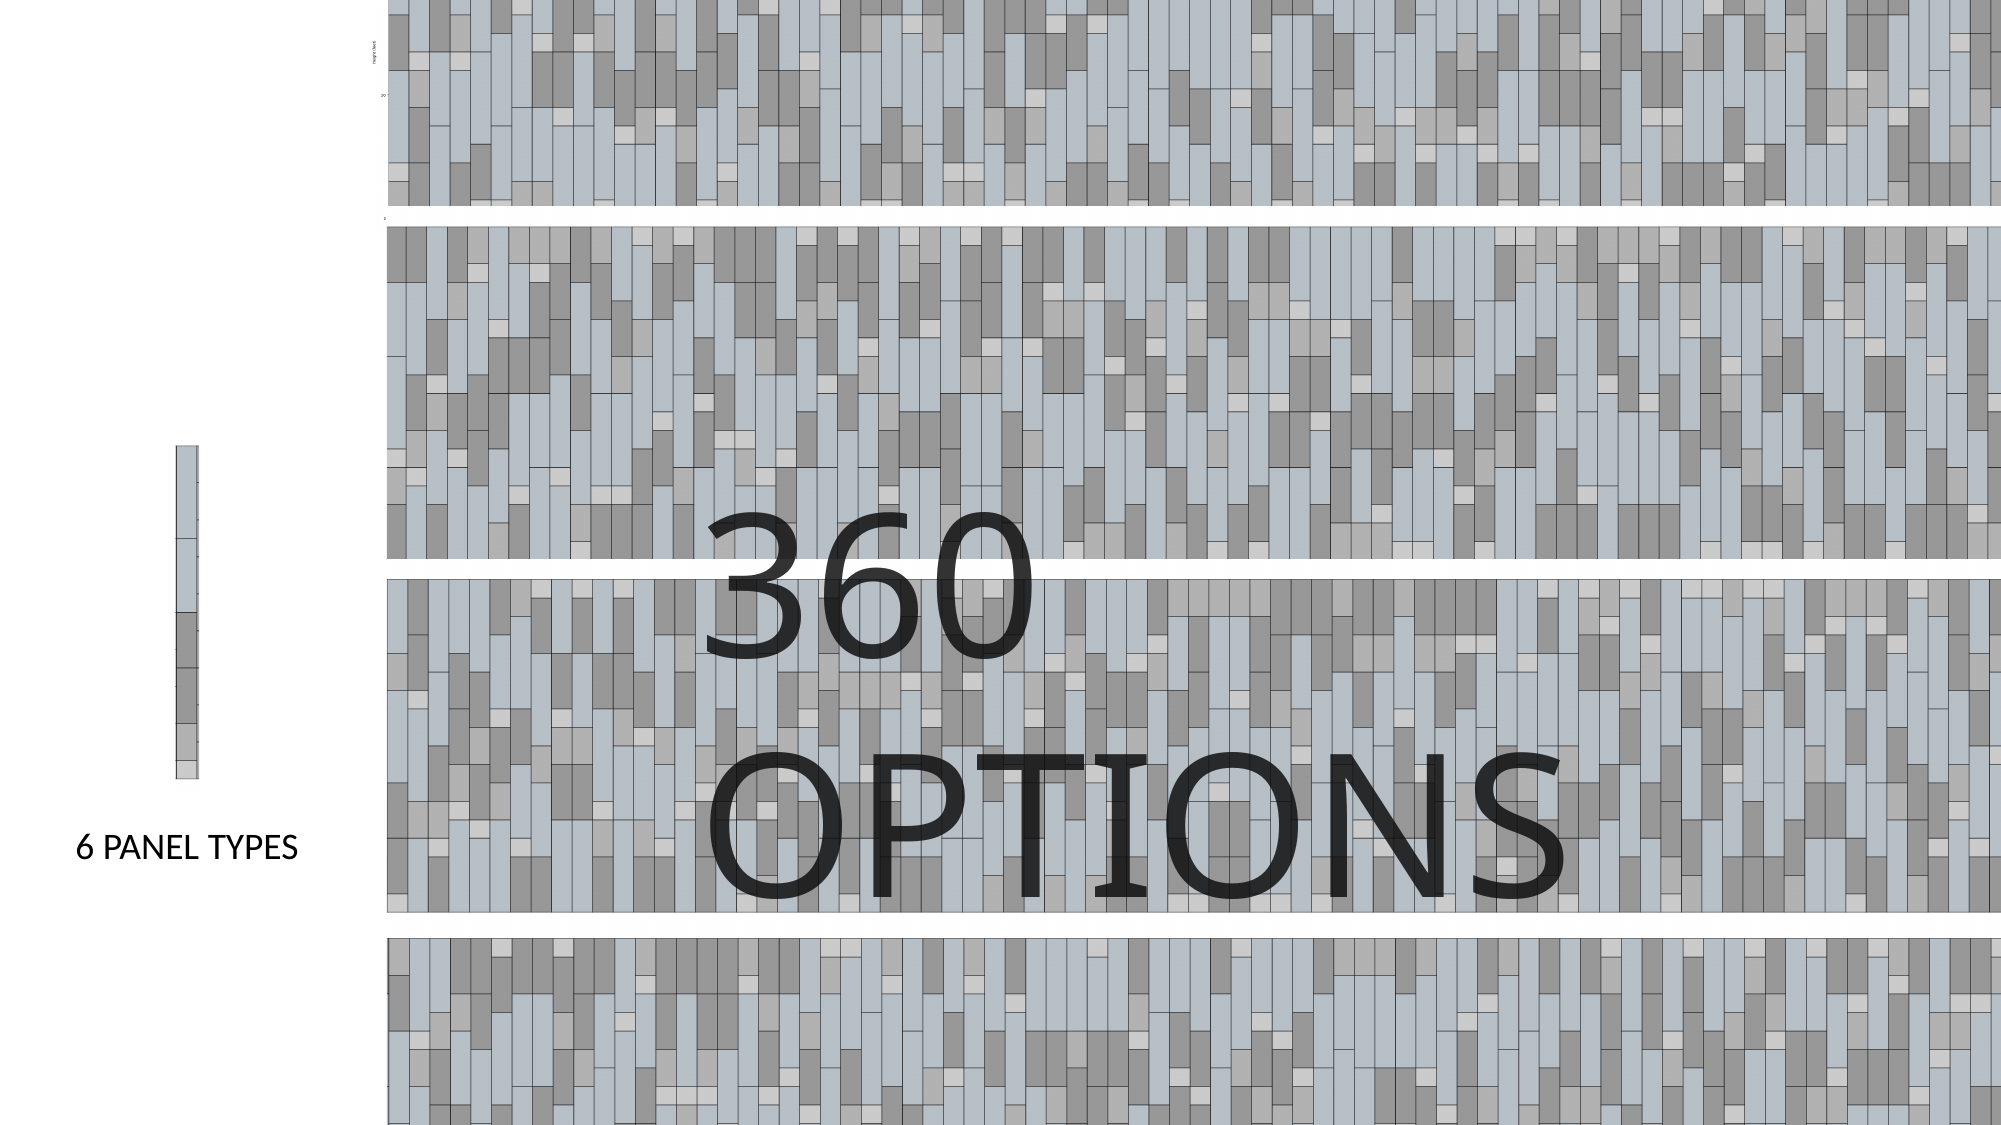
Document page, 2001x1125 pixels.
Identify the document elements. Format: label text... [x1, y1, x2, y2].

picture [370, 0, 2000, 1125]
text_box 6 PANEL TYPES [0, 814, 386, 931]
picture [175, 433, 200, 797]
